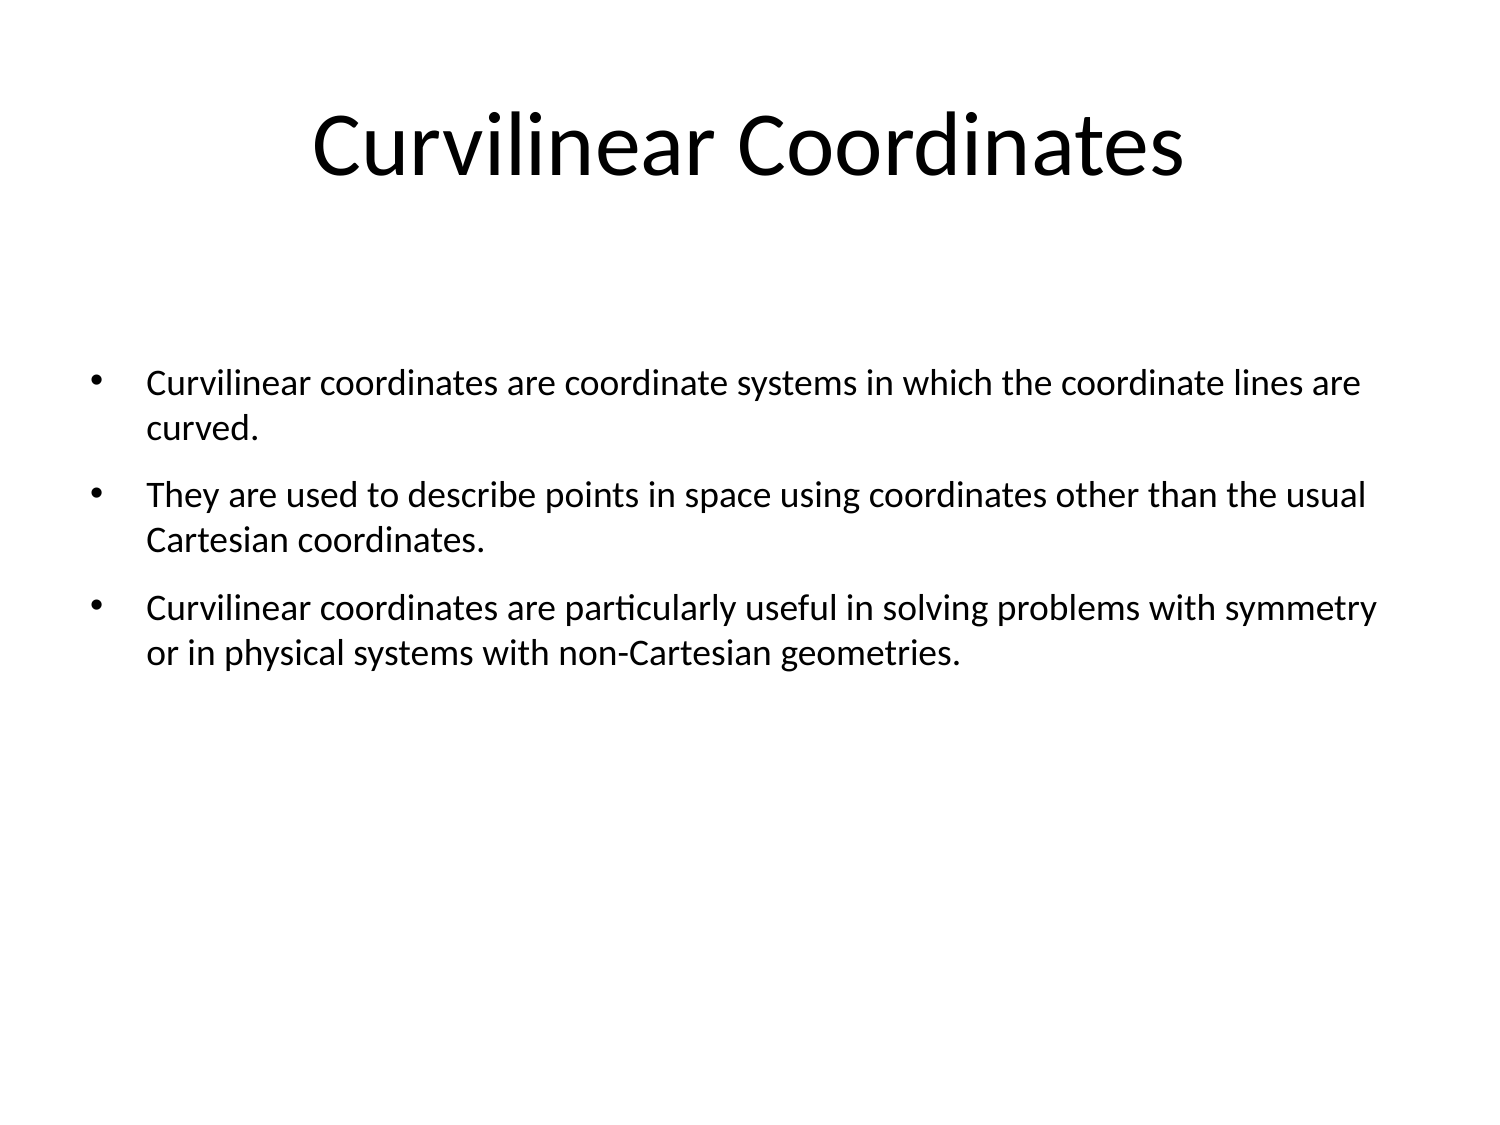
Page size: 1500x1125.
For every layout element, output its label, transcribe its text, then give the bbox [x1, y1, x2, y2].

title Curvilinear Coordinates [75, 45, 1425, 233]
list Curvilinear coordinates are coordinate systems in which the coordinate lines are curved. They are used to describe points in space using coordinates other than the usual Cartesian coordinates. Curvilinear coordinates are particularly useful in solving problems with symmetry or in physical systems with non-Cartesian geometries. [75, 262, 1425, 1005]
